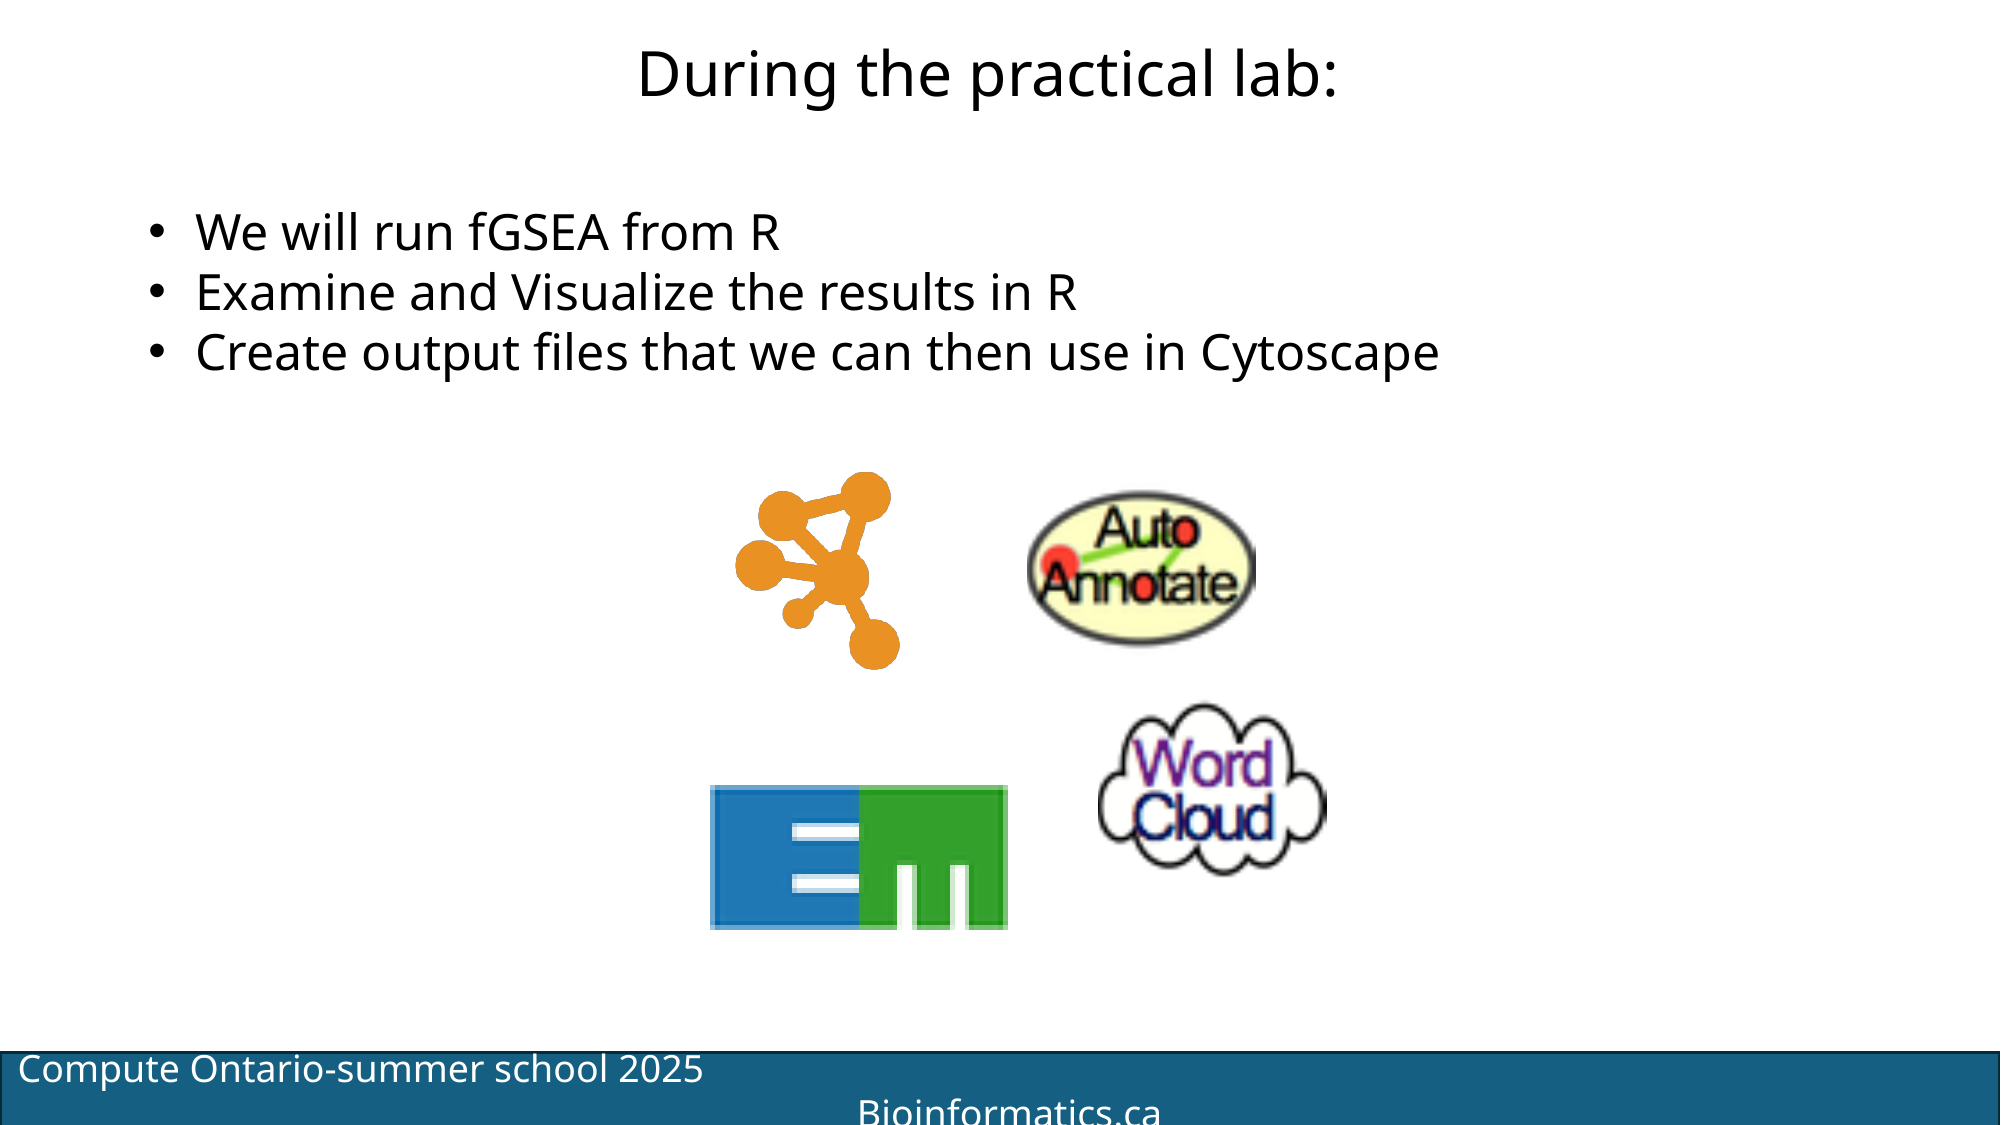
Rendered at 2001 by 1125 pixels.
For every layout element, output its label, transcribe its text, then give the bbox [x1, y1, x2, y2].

text_box We will run fGSEA from R Examine and Visualize the results in R Create output files that we can then use in Cytoscape [133, 192, 1928, 433]
picture [705, 780, 1013, 935]
text_box Compute Ontario-summer school 2025 Bioinformatics.ca [0, 1051, 2000, 1125]
picture [1027, 455, 1328, 906]
picture [713, 468, 919, 673]
text_box During the practical lab: [621, 26, 1355, 191]
